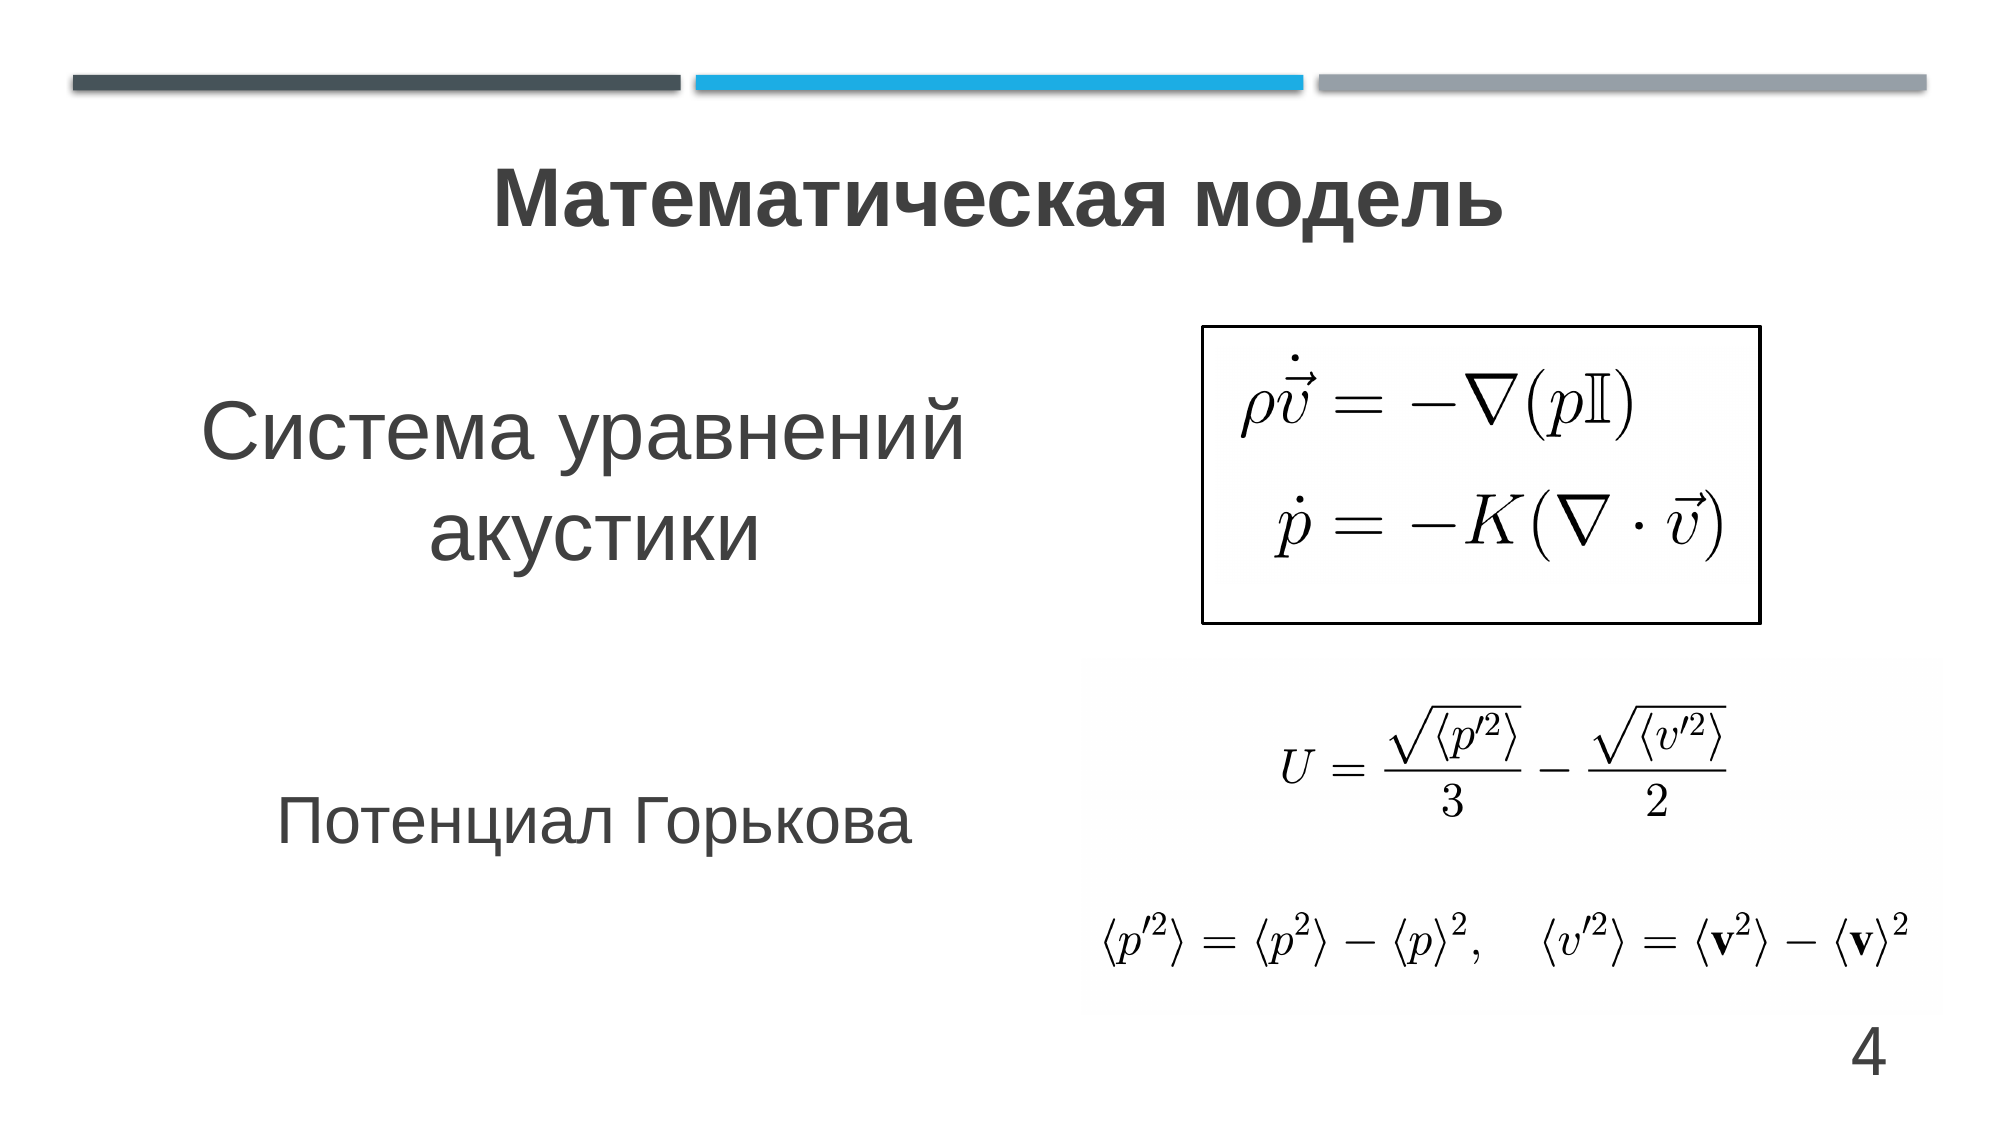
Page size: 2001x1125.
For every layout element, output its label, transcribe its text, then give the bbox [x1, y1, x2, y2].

text_box [72, 294, 1927, 656]
slide_number 4 [1732, 1024, 1905, 1085]
picture [1214, 346, 1761, 584]
text_box Система уравнений акустики Потенциал Горькова [2, 369, 1188, 1033]
text_box [1201, 325, 1762, 625]
text_box Математическая модель [72, 135, 1927, 269]
picture [1080, 658, 1943, 1015]
